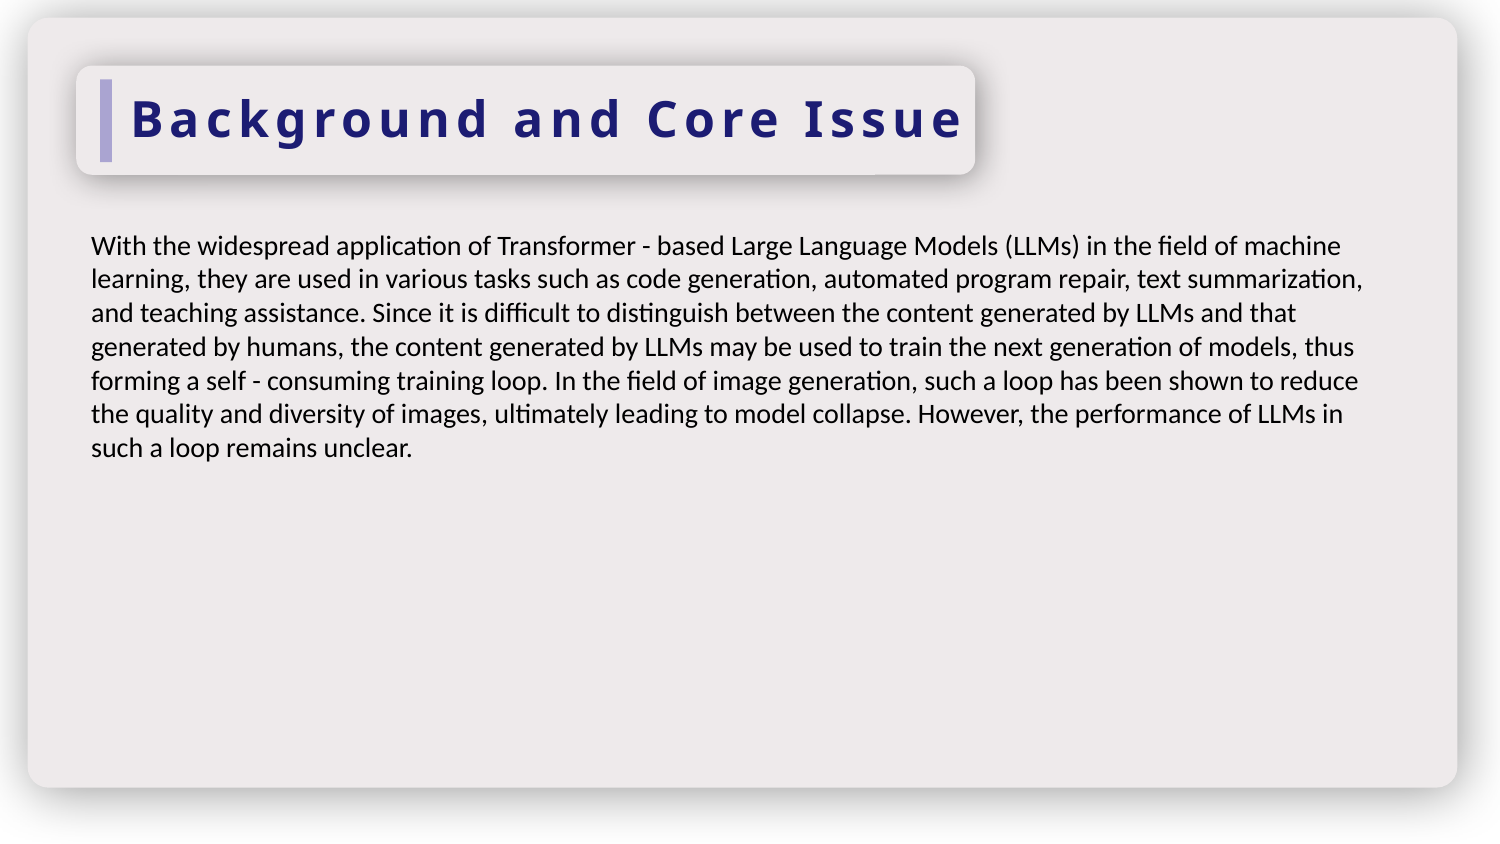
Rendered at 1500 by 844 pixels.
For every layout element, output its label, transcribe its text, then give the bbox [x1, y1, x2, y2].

text_box With the widespread application of Transformer - based Large Language Models (LLMs) in the field of machine learning, they are used in various tasks such as code generation, automated program repair, text summarization, and teaching assistance. Since it is difficult to distinguish between the content generated by LLMs and that generated by humans, the content generated by LLMs may be used to train the next generation of models, thus forming a self - consuming training loop. In the field of image generation, such a loop has been shown to reduce the quality and diversity of images, ultimately leading to model collapse. However, the performance of LLMs in such a loop remains unclear. [76, 219, 1381, 471]
text_box Background and Core Issue [115, 79, 1057, 163]
text_box [100, 79, 112, 163]
text_box [25, 15, 1460, 790]
text_box [74, 63, 977, 177]
